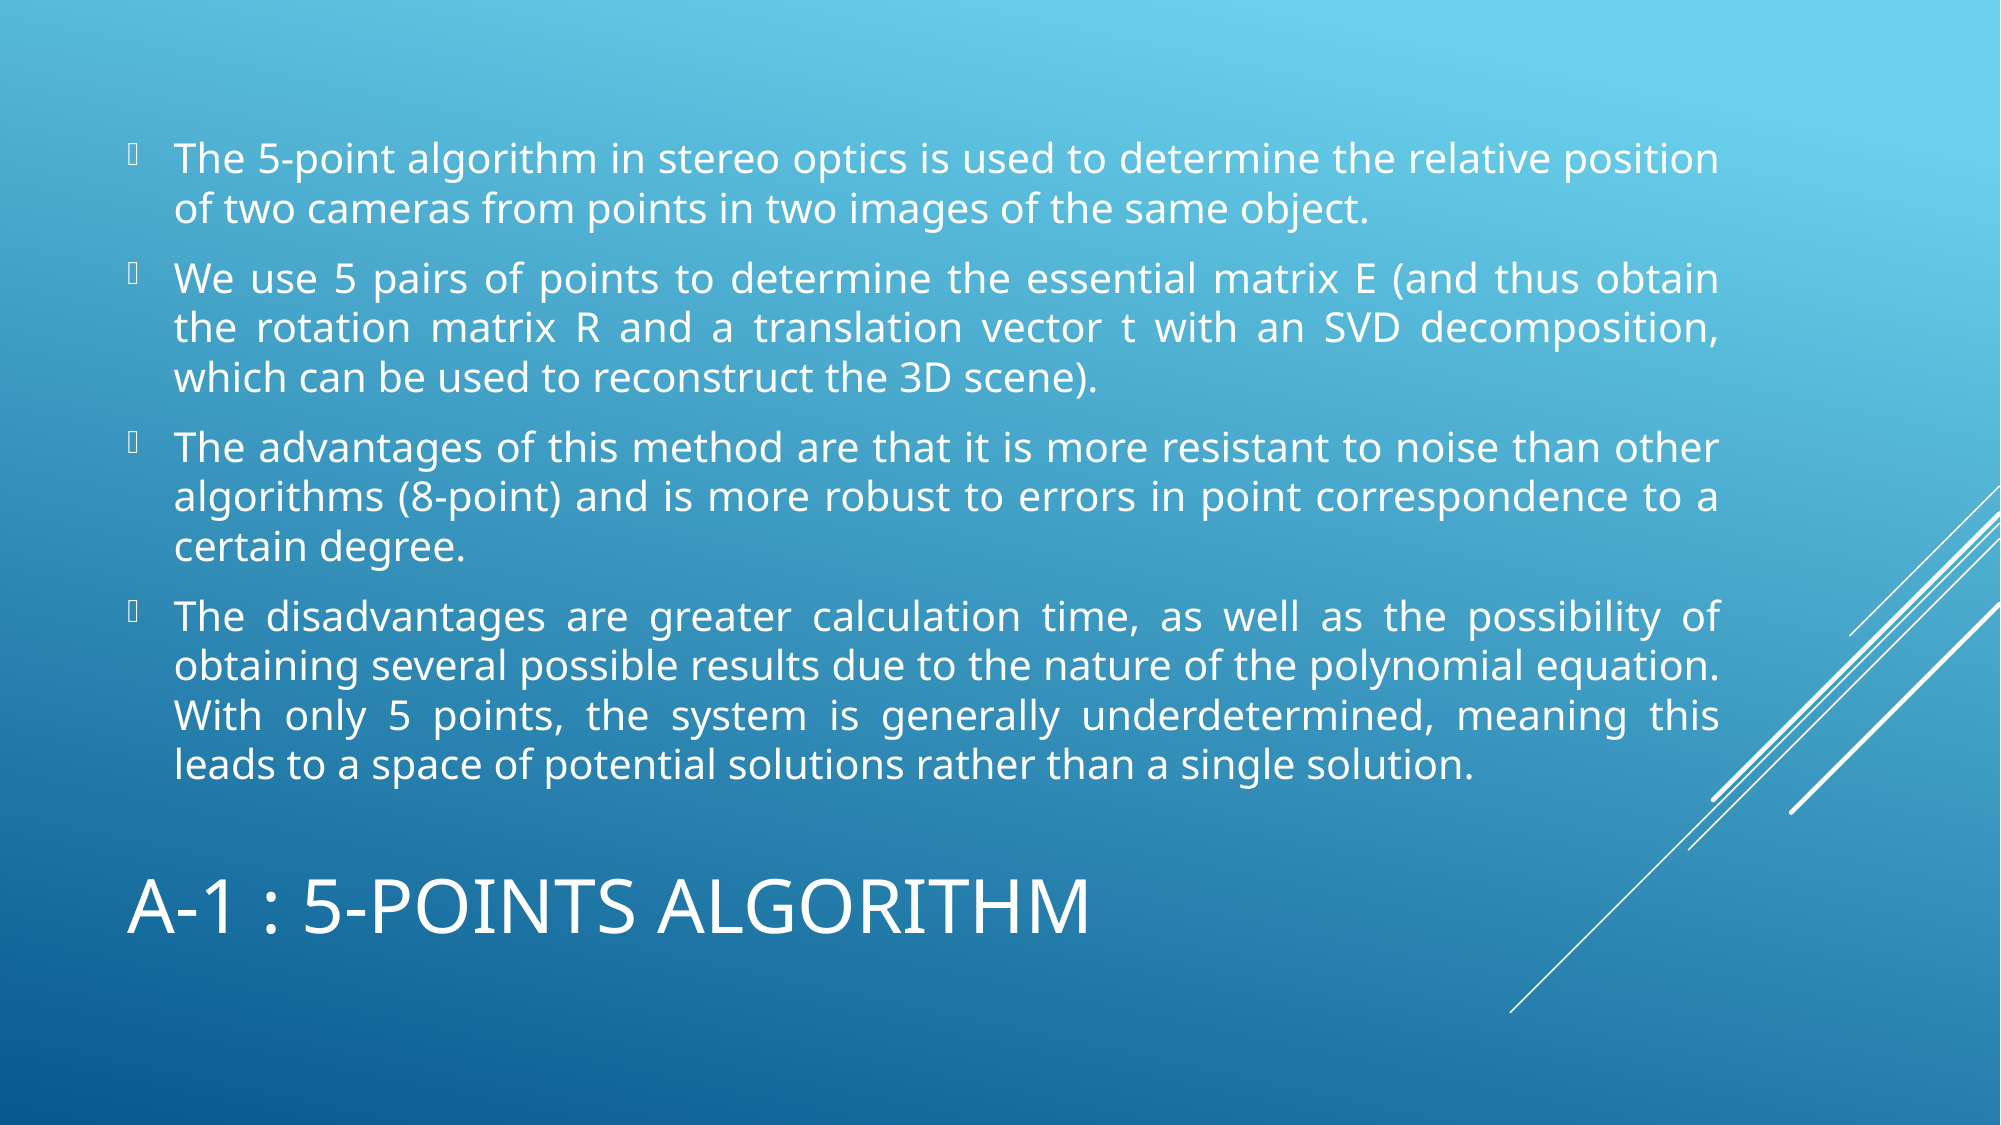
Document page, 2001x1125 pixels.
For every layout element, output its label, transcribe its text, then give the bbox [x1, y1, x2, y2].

title A-1 : 5-Points Algorithm [112, 820, 1513, 1027]
list The 5-point algorithm in stereo optics is used to determine the relative position of two cameras from points in two images of the same object. We use 5 pairs of points to determine the essential matrix E (and thus obtain the rotation matrix R and a translation vector t with an SVD decomposition, which can be used to reconstruct the 3D scene). The advantages of this method are that it is more resistant to noise than other algorithms (8-point) and is more robust to errors in point correspondence to a certain degree. The disadvantages are greater calculation time, as well as the possibility of obtaining several possible results due to the nature of the polynomial equation. With only 5 points, the system is generally underdetermined, meaning this leads to a space of potential solutions rather than a single solution. [112, 101, 1736, 820]
